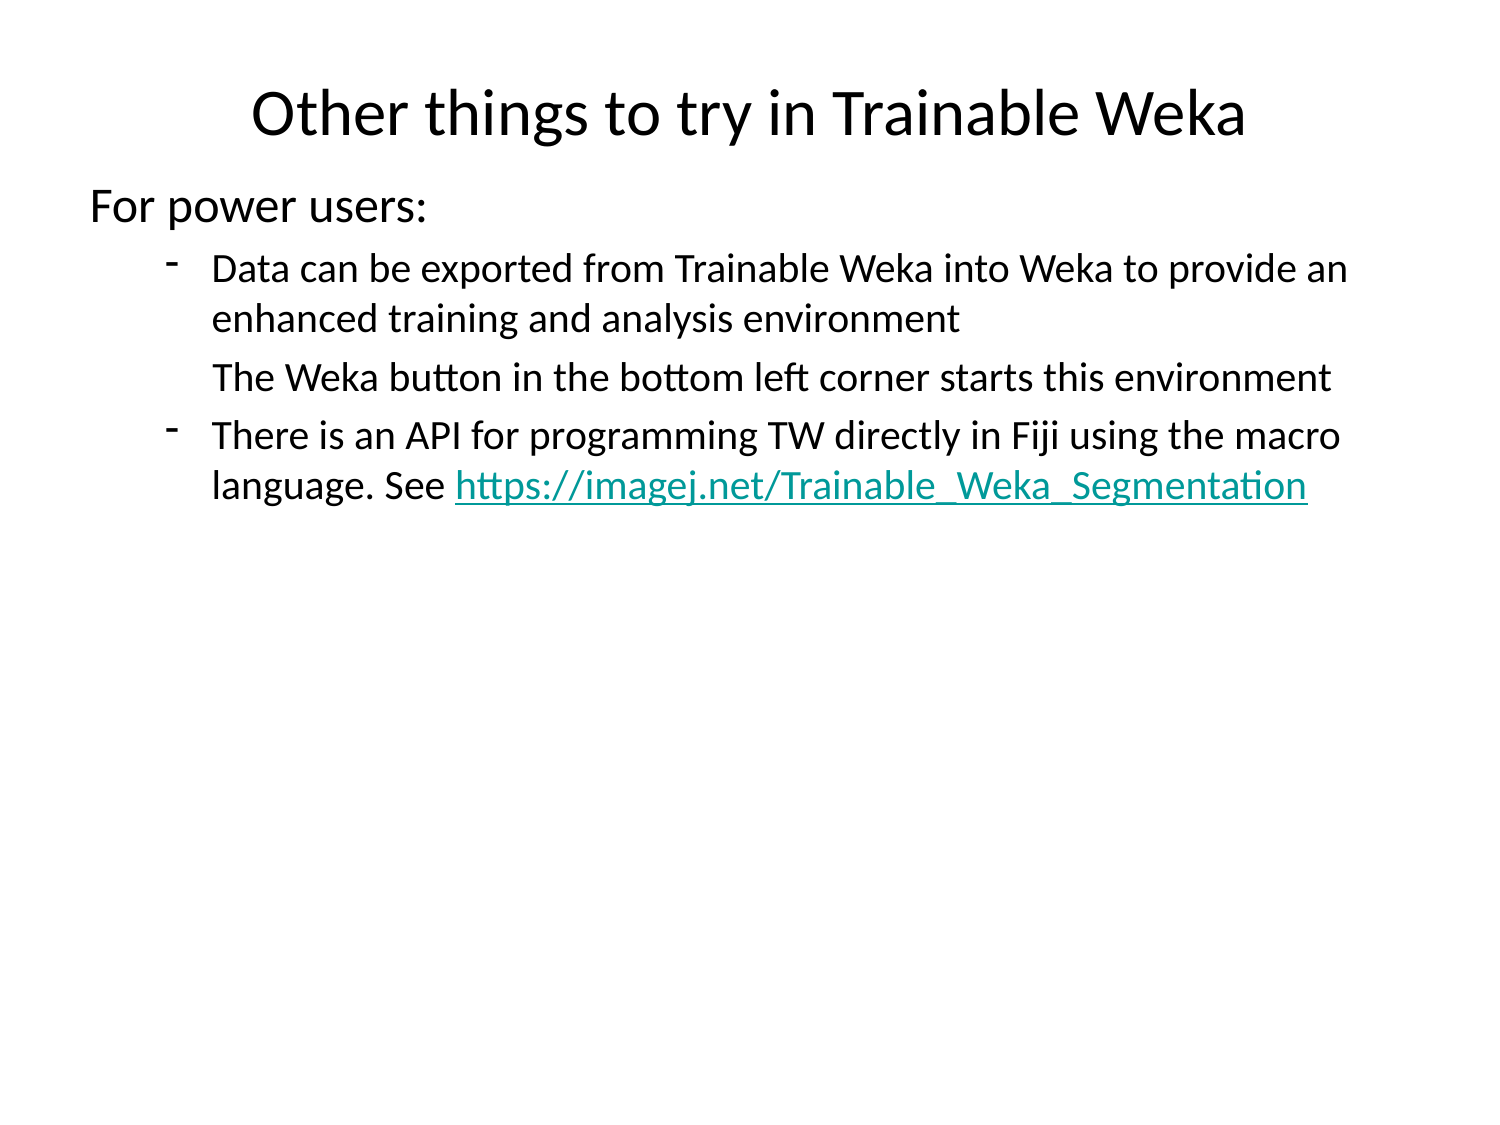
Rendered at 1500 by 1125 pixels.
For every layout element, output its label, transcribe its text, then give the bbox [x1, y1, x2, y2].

text_box Other things to try in Trainable Weka [75, 45, 1425, 165]
text_box For power users: Data can be exported from Trainable Weka into Weka to provide an enhanced training and analysis environment The Weka button in the bottom left corner starts this environment There is an API for programming TW directly in Fiji using the macro language. See https://imagej.net/Trainable_Weka_Segmentation [75, 165, 1425, 986]
